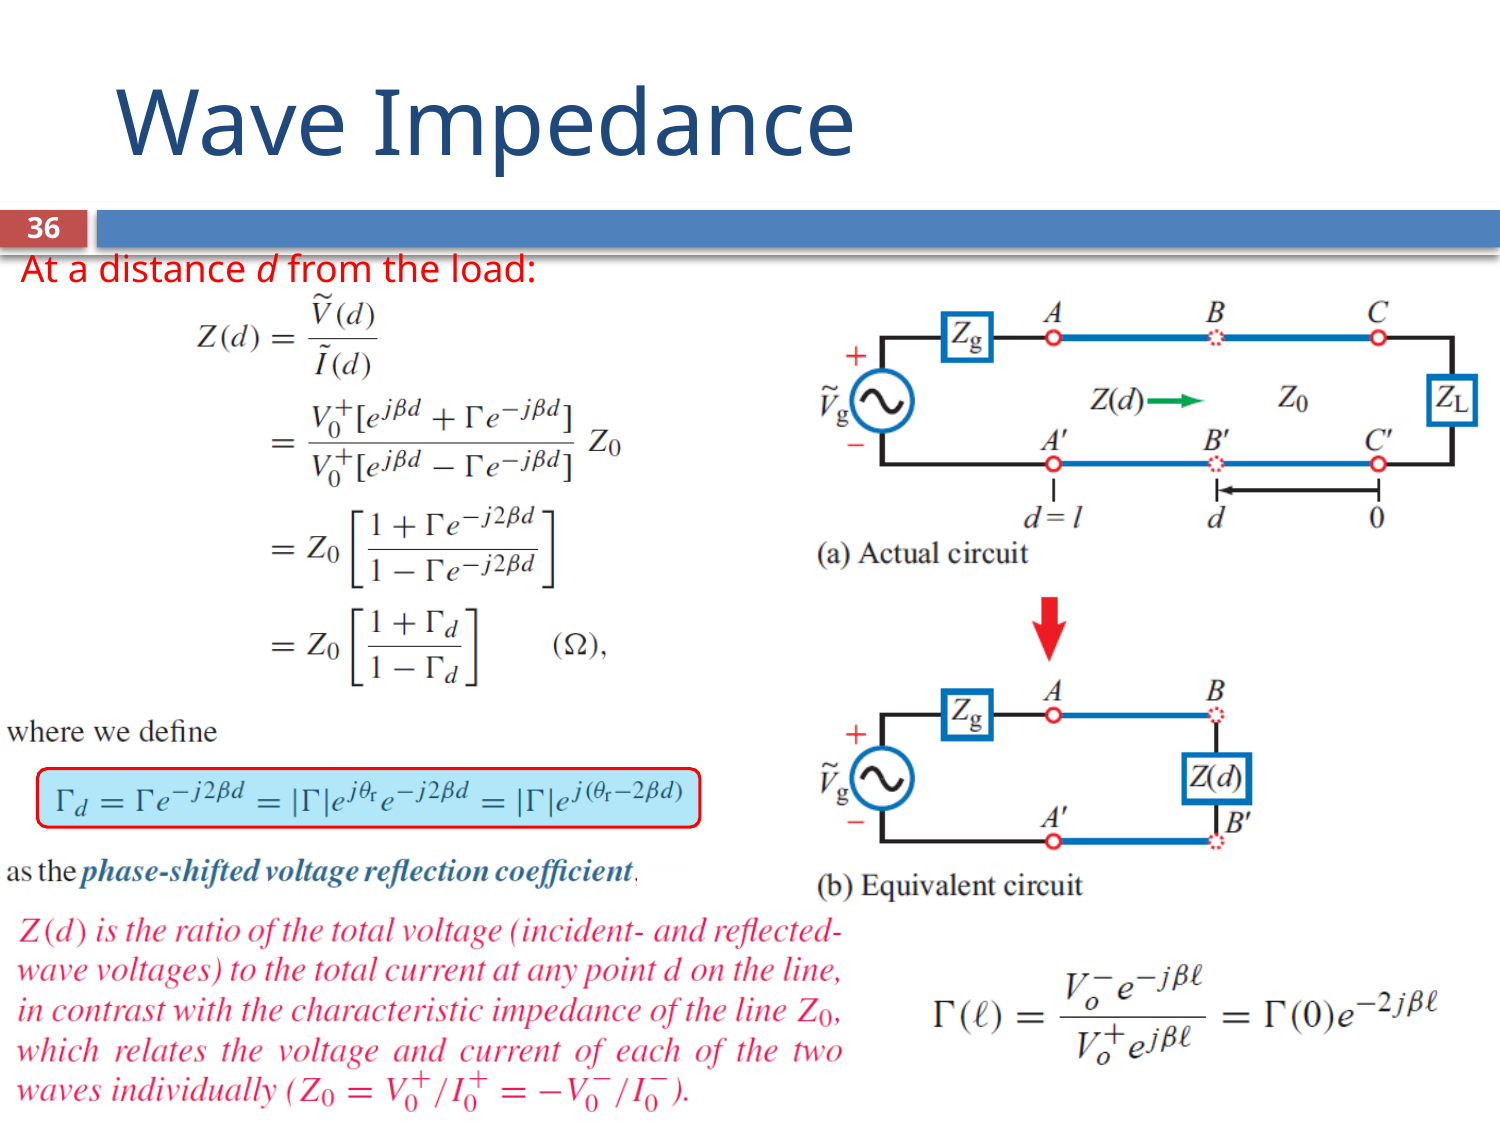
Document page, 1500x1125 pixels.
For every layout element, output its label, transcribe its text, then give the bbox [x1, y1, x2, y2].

picture [929, 963, 1440, 1068]
picture [12, 910, 851, 1125]
slide_number 36 [0, 208, 88, 249]
text_box At a distance d from the load: [5, 237, 552, 286]
title Wave Impedance [100, 37, 1438, 200]
picture [0, 287, 751, 894]
text_box [693, 767, 702, 828]
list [808, 291, 1485, 913]
